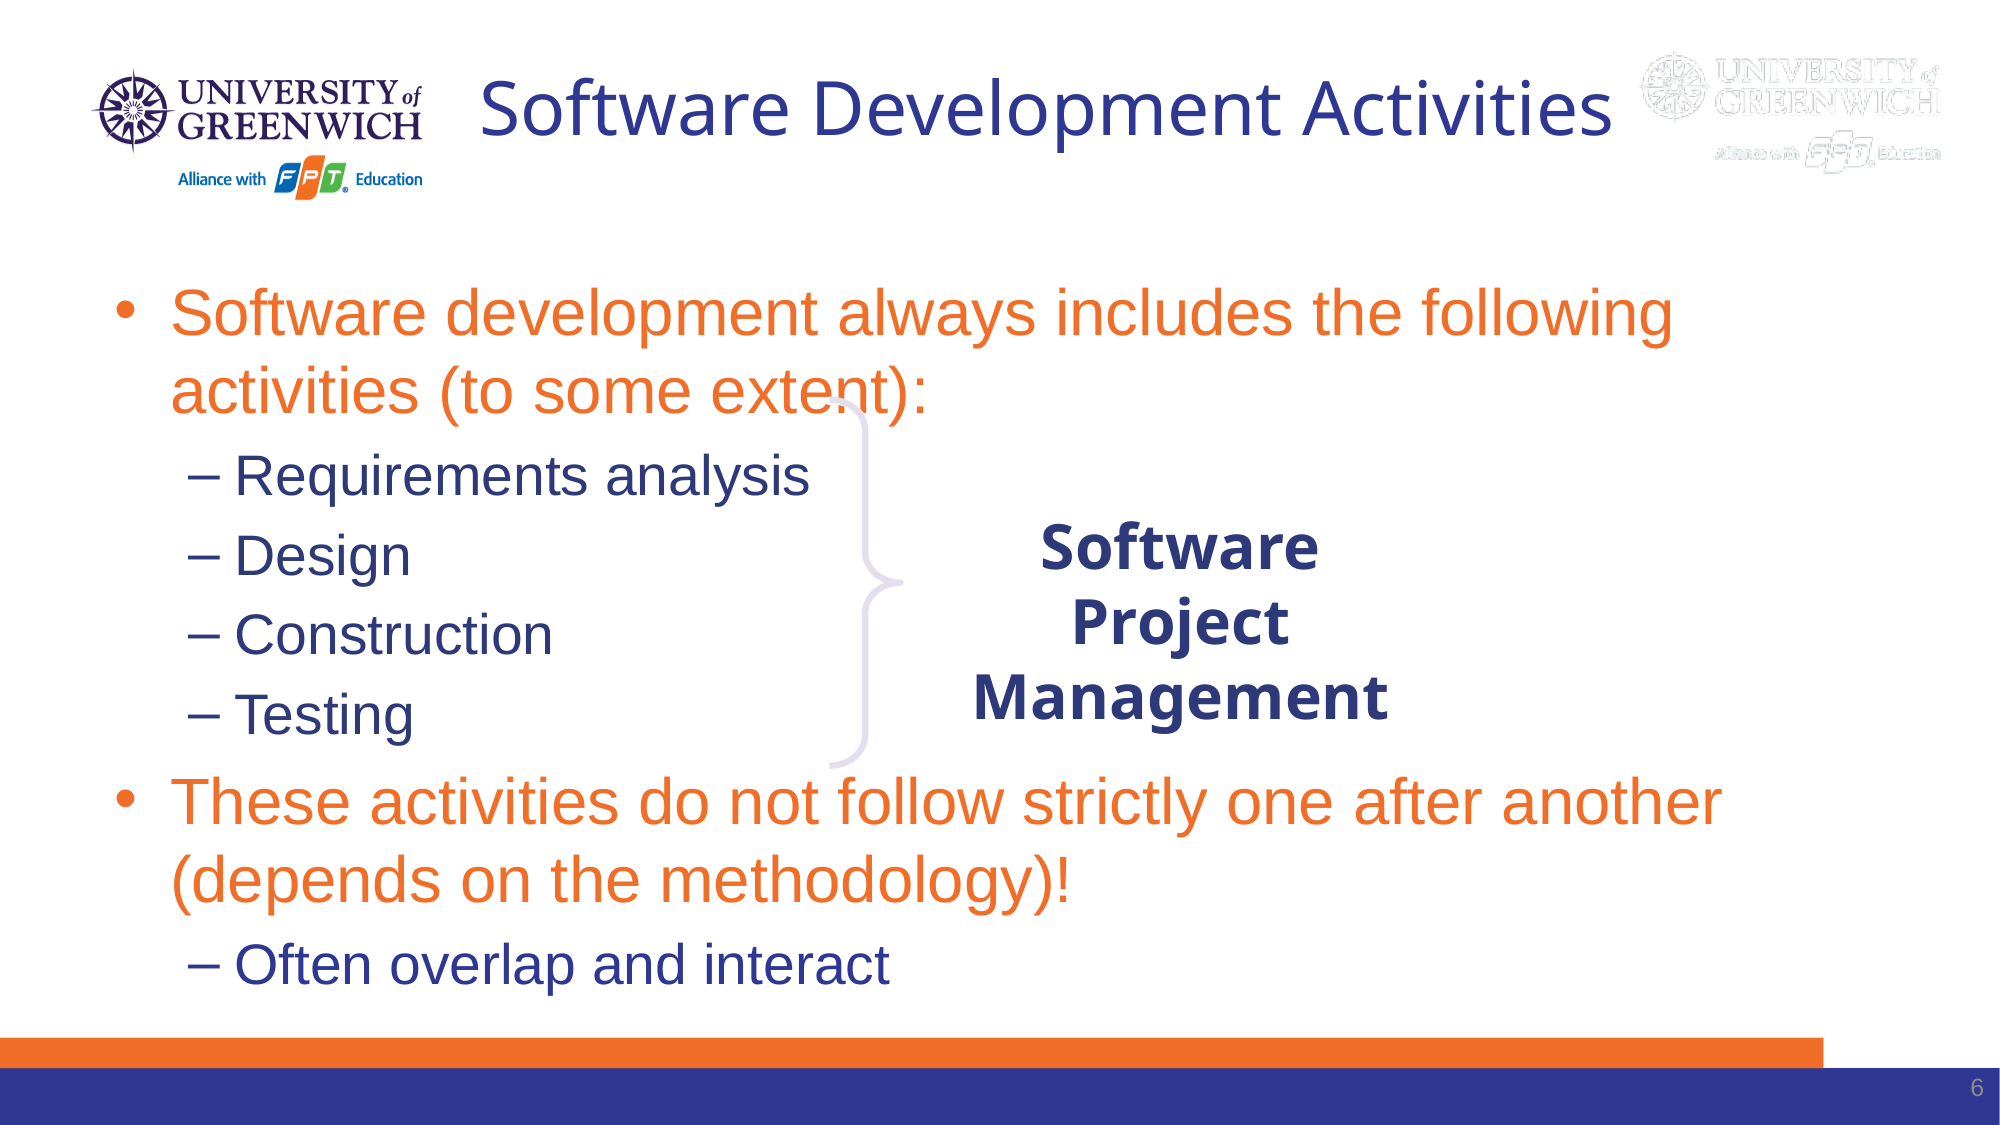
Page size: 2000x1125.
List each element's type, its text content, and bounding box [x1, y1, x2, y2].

slide_number 6 [1929, 1070, 2000, 1103]
picture [0, 0, 2000, 1125]
title Software Development Activities [464, 22, 1900, 189]
text_box [829, 399, 901, 766]
text_box Software Project Management [937, 500, 1425, 740]
list Software development always includes the following activities (to some extent): Requirements analysis Design Construction Testing These activities do not follow strictly one after another (depends on the methodology)! Often overlap and interact [99, 262, 1900, 1005]
